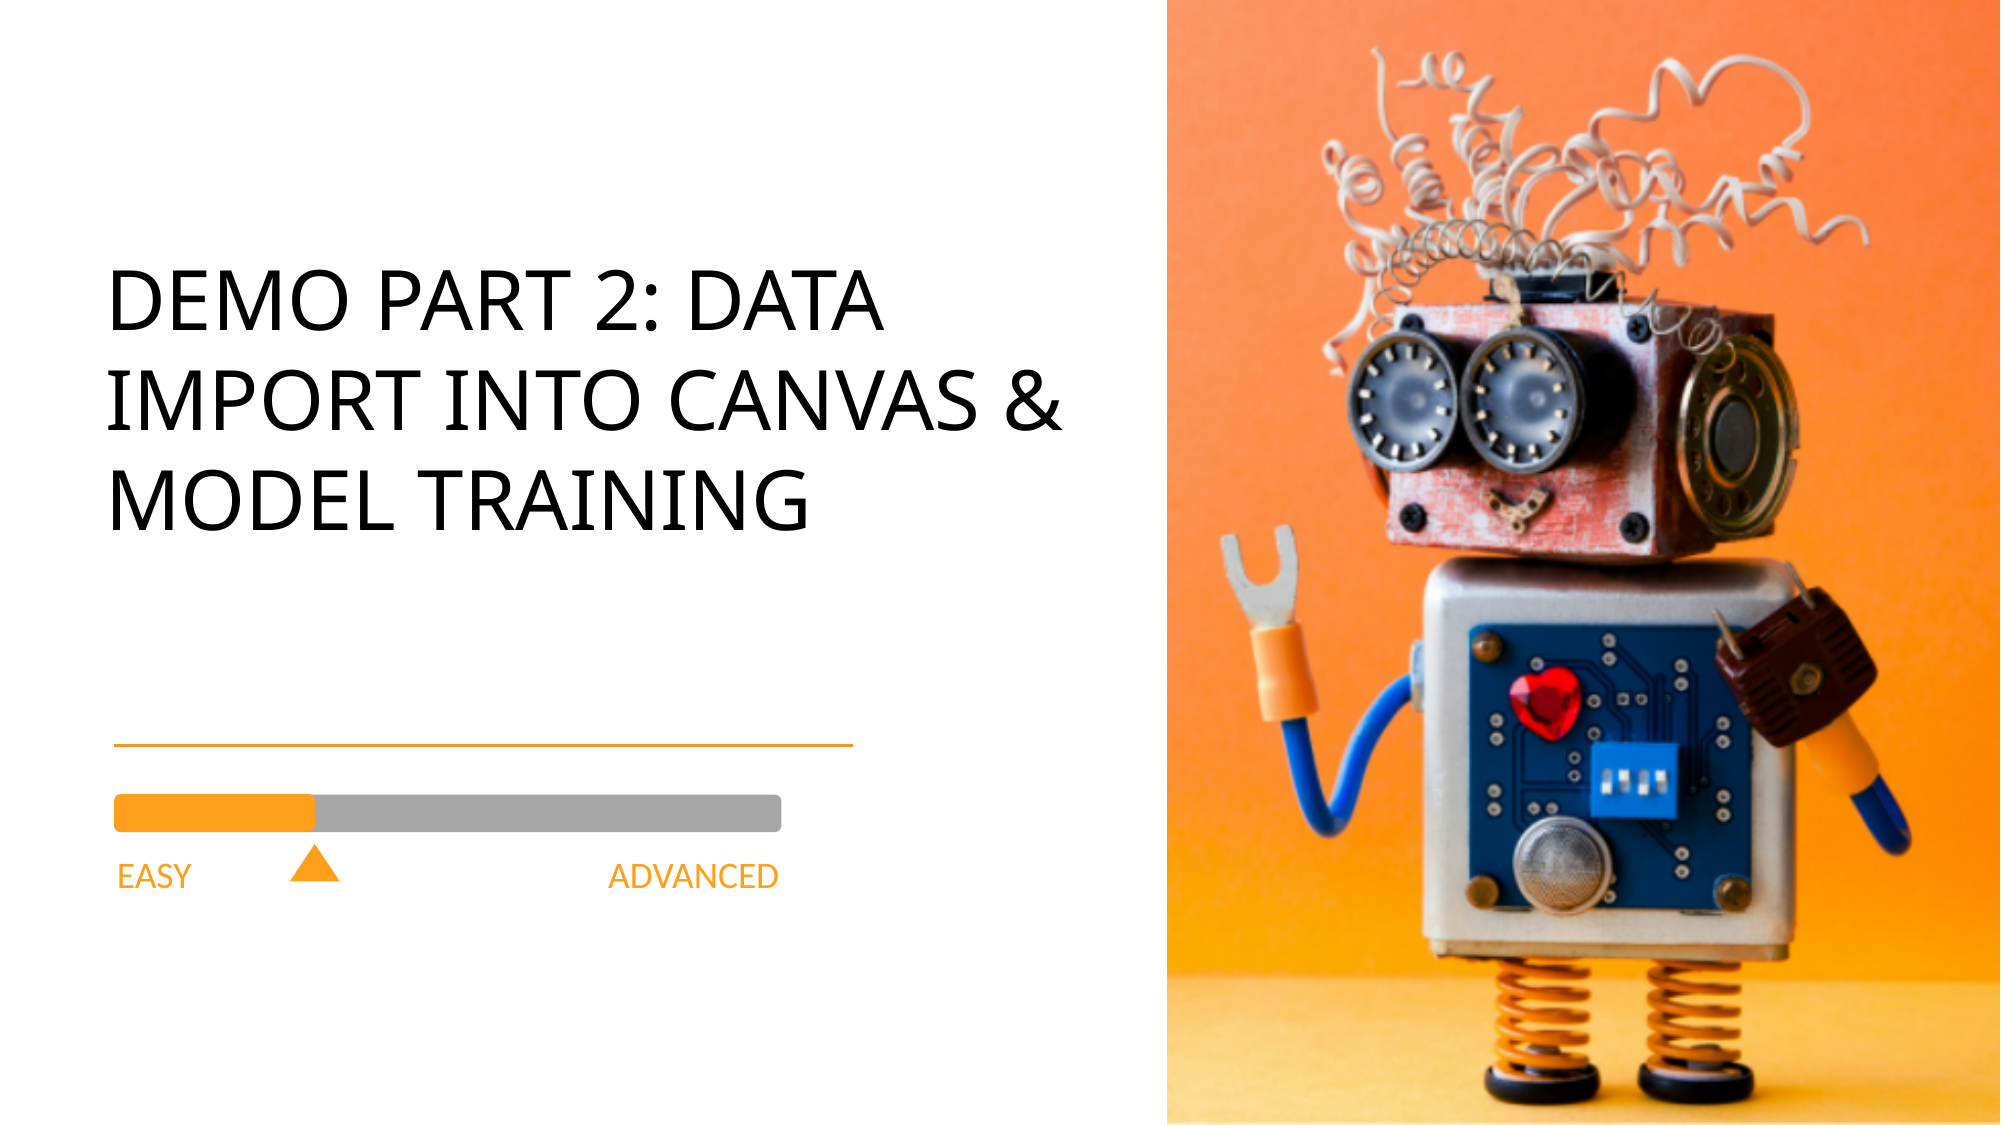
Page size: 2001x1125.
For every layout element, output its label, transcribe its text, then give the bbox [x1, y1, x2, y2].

text_box ADVANCED [593, 843, 795, 904]
text_box EASY [102, 843, 207, 904]
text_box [90, 239, 1106, 746]
picture [1167, 0, 2000, 1125]
text_box [119, 793, 783, 834]
text_box [287, 842, 342, 883]
text_box [113, 793, 316, 833]
